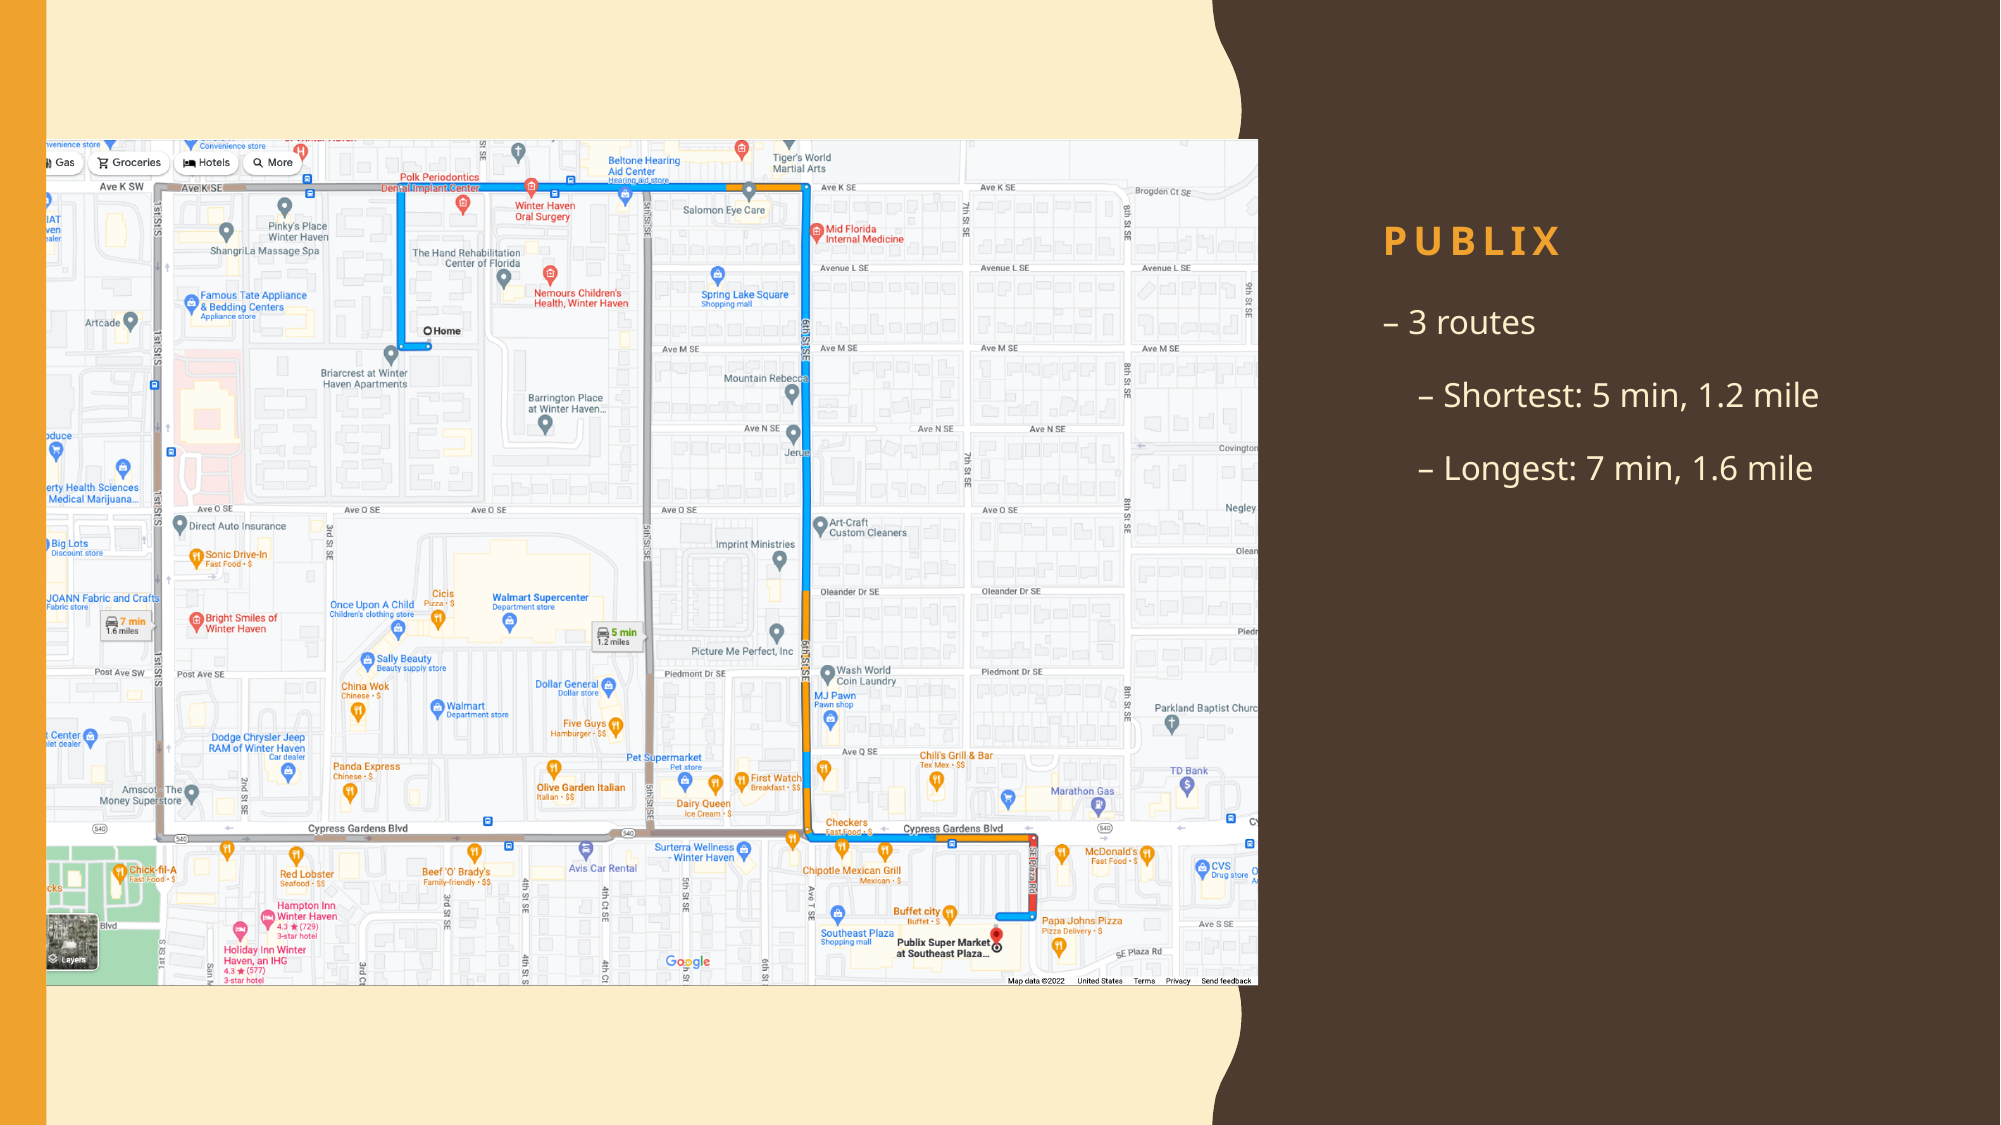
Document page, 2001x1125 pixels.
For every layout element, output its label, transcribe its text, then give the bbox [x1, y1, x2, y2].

title Publix [1367, 75, 1875, 272]
picture [46, 139, 1259, 986]
list – 3 routes – Shortest: 5 min, 1.2 mile – Longest: 7 min, 1.6 mile [1367, 285, 1875, 969]
